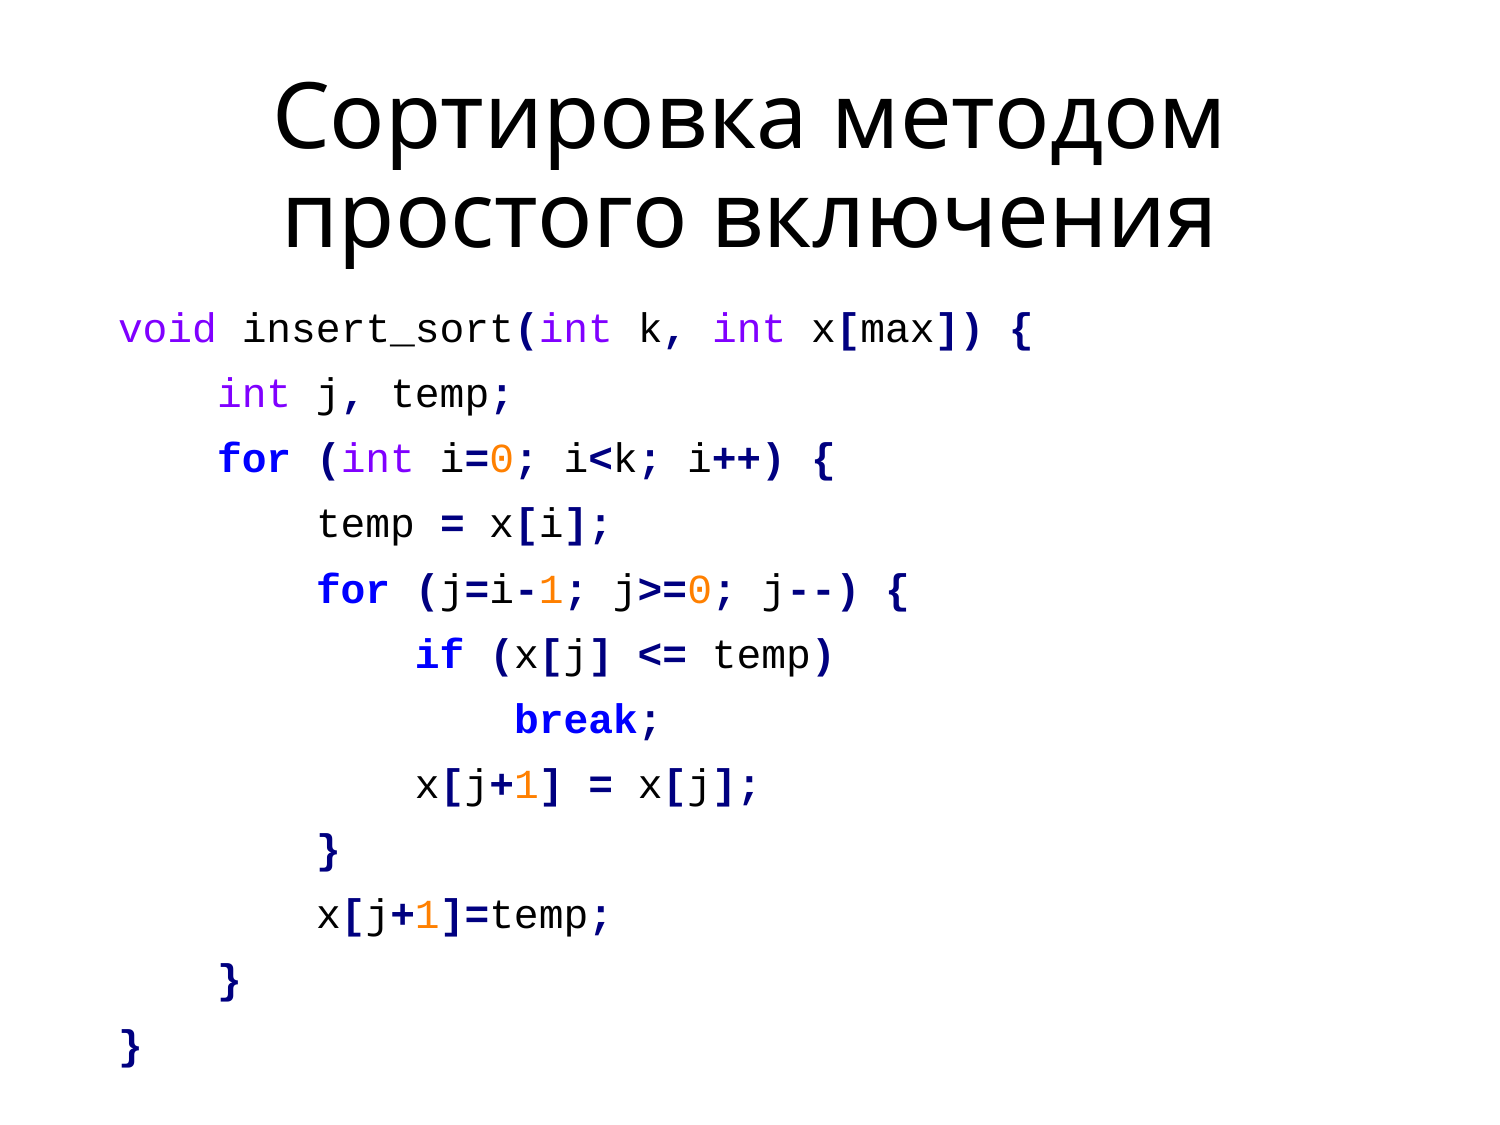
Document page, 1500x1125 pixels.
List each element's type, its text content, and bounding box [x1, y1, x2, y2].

title Сортировка методом простого включения [103, 59, 1397, 278]
list void insert_sort(int k, int x[max]) { int j, temp; for (int i=0; i<k; i++) { temp = x[i]; for (j=i-1; j>=0; j--) { if (x[j] <= temp) break; x[j+1] = x[j]; } x[j+1]=temp; } } [103, 299, 1397, 1080]
